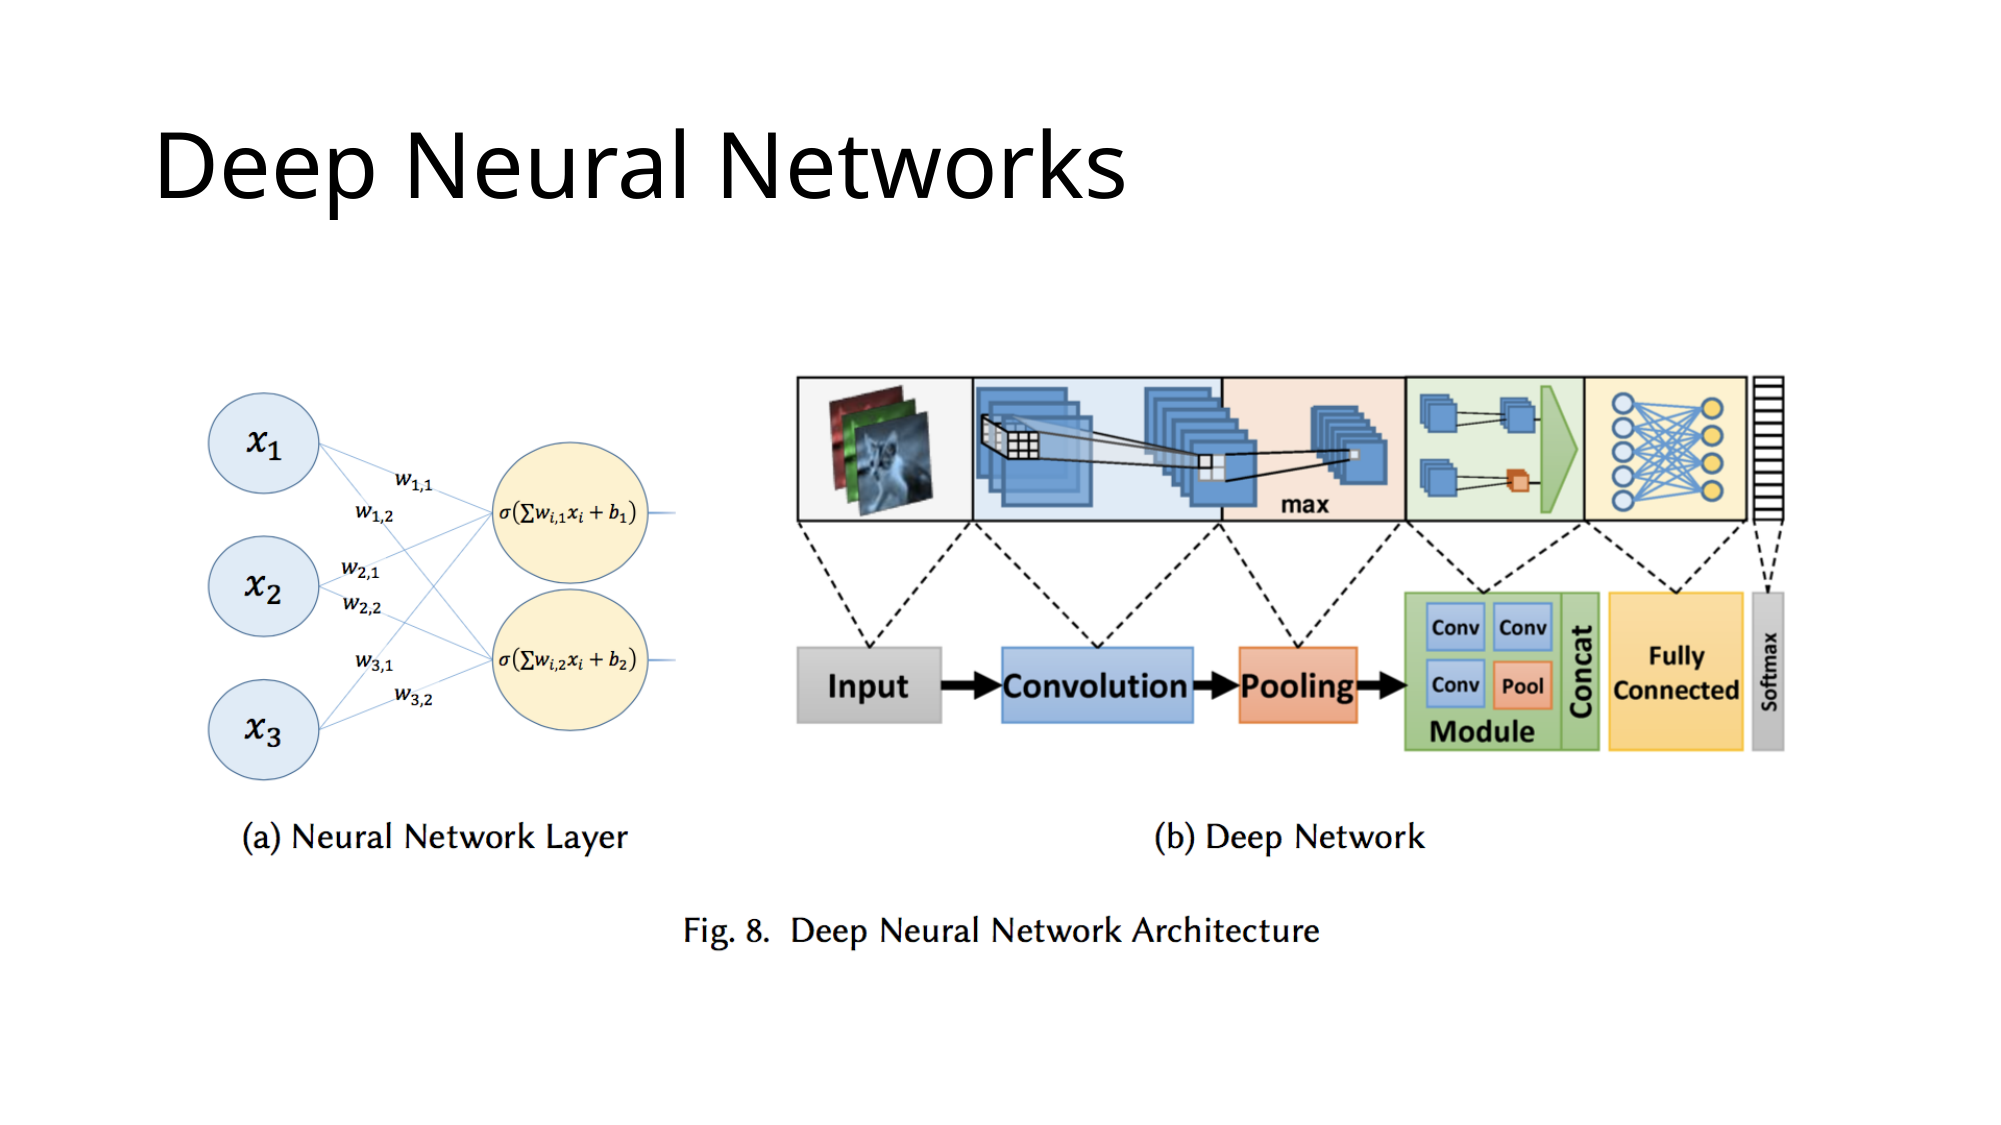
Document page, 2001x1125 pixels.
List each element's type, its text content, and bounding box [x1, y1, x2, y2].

title Deep Neural Networks [137, 59, 1863, 278]
picture [167, 310, 1833, 992]
